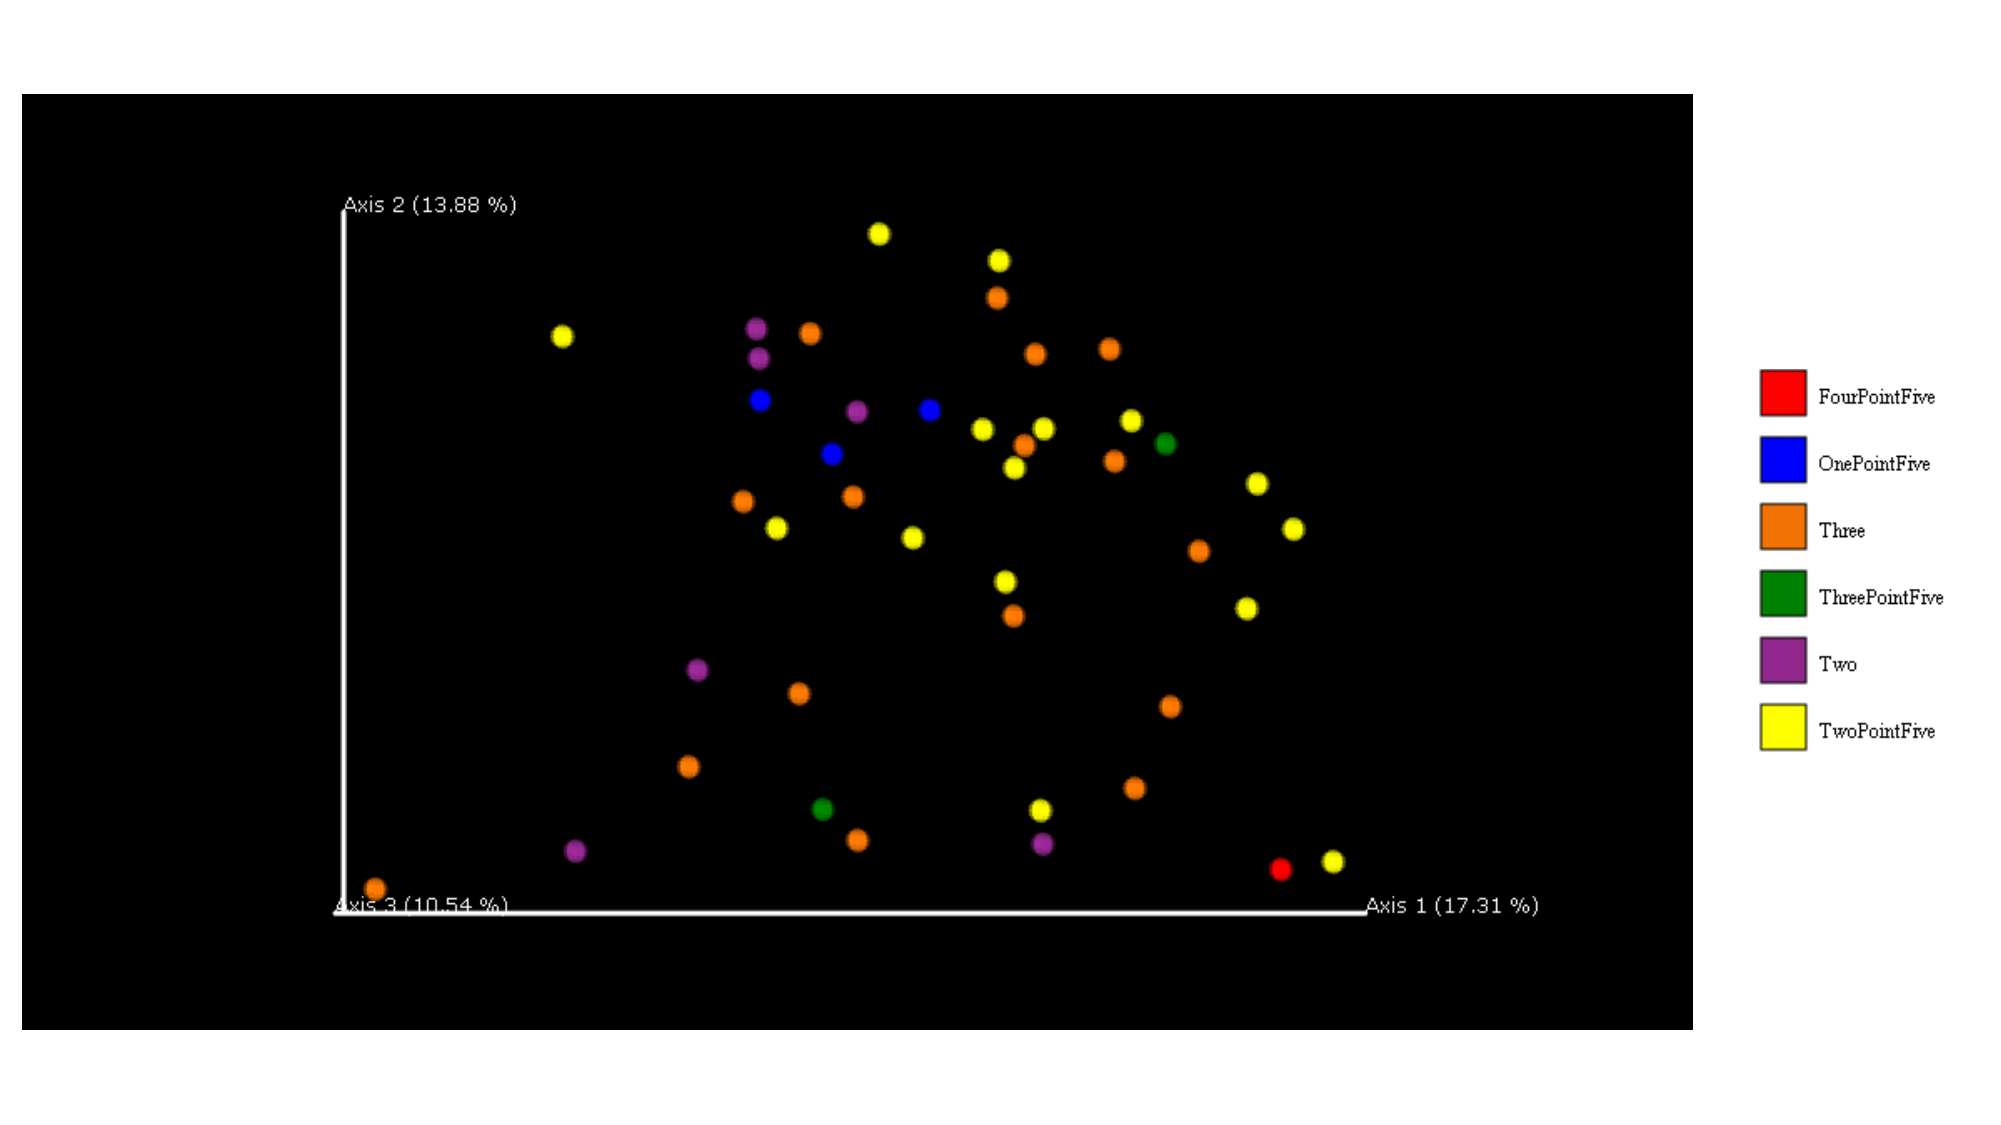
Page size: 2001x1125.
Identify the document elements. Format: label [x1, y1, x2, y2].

picture [1753, 369, 2000, 755]
picture [22, 94, 1694, 1030]
